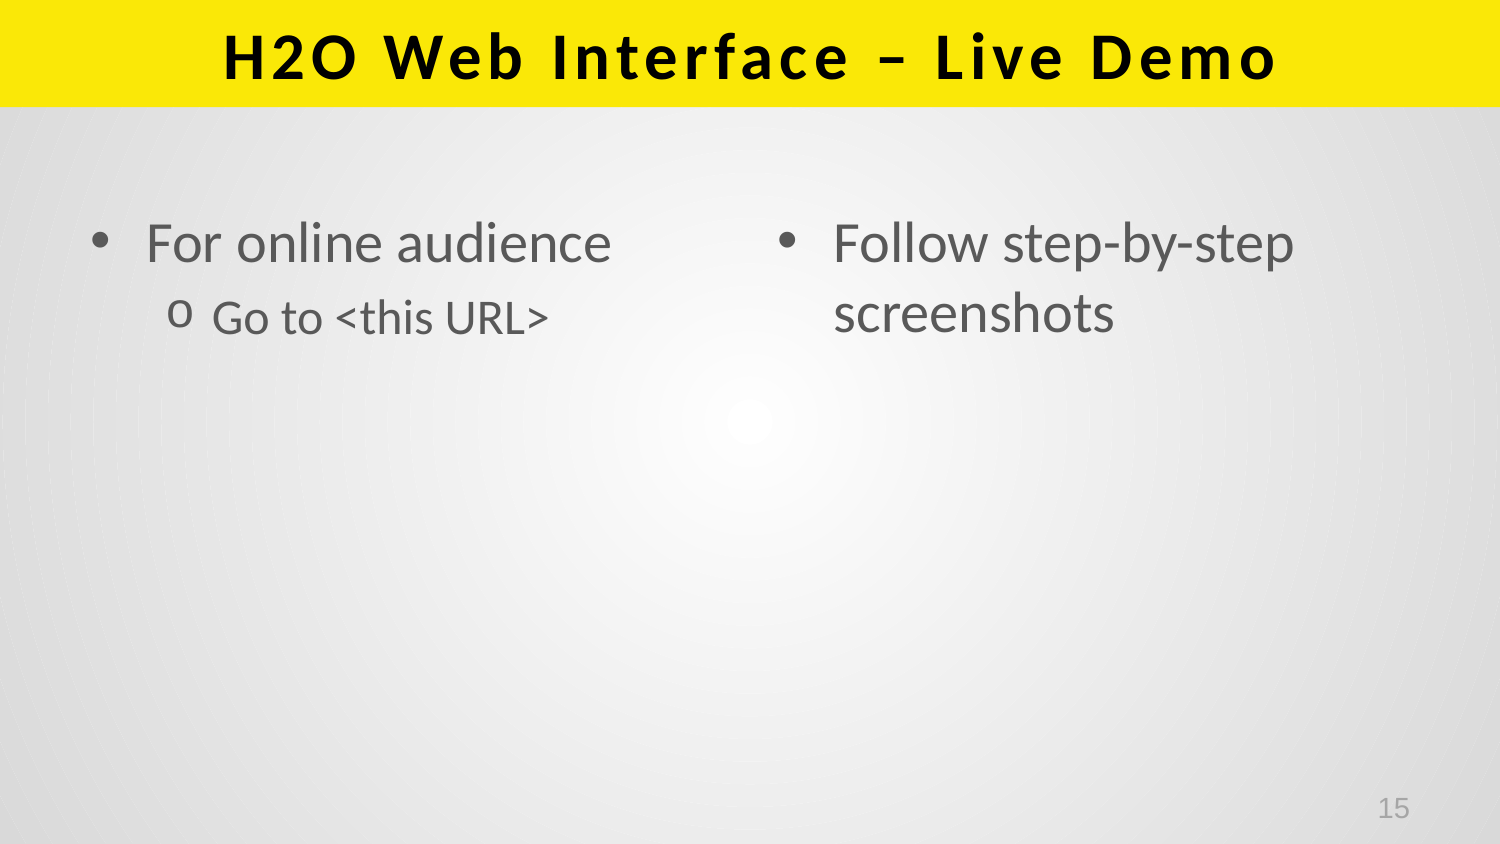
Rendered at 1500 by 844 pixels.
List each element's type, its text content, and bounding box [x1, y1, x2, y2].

list For online audience Go to <this URL> [75, 196, 738, 754]
slide_number 15 [1074, 782, 1425, 827]
list Follow step-by-step screenshots [762, 196, 1425, 754]
title H2O Web Interface – Live Demo [75, 0, 1425, 108]
